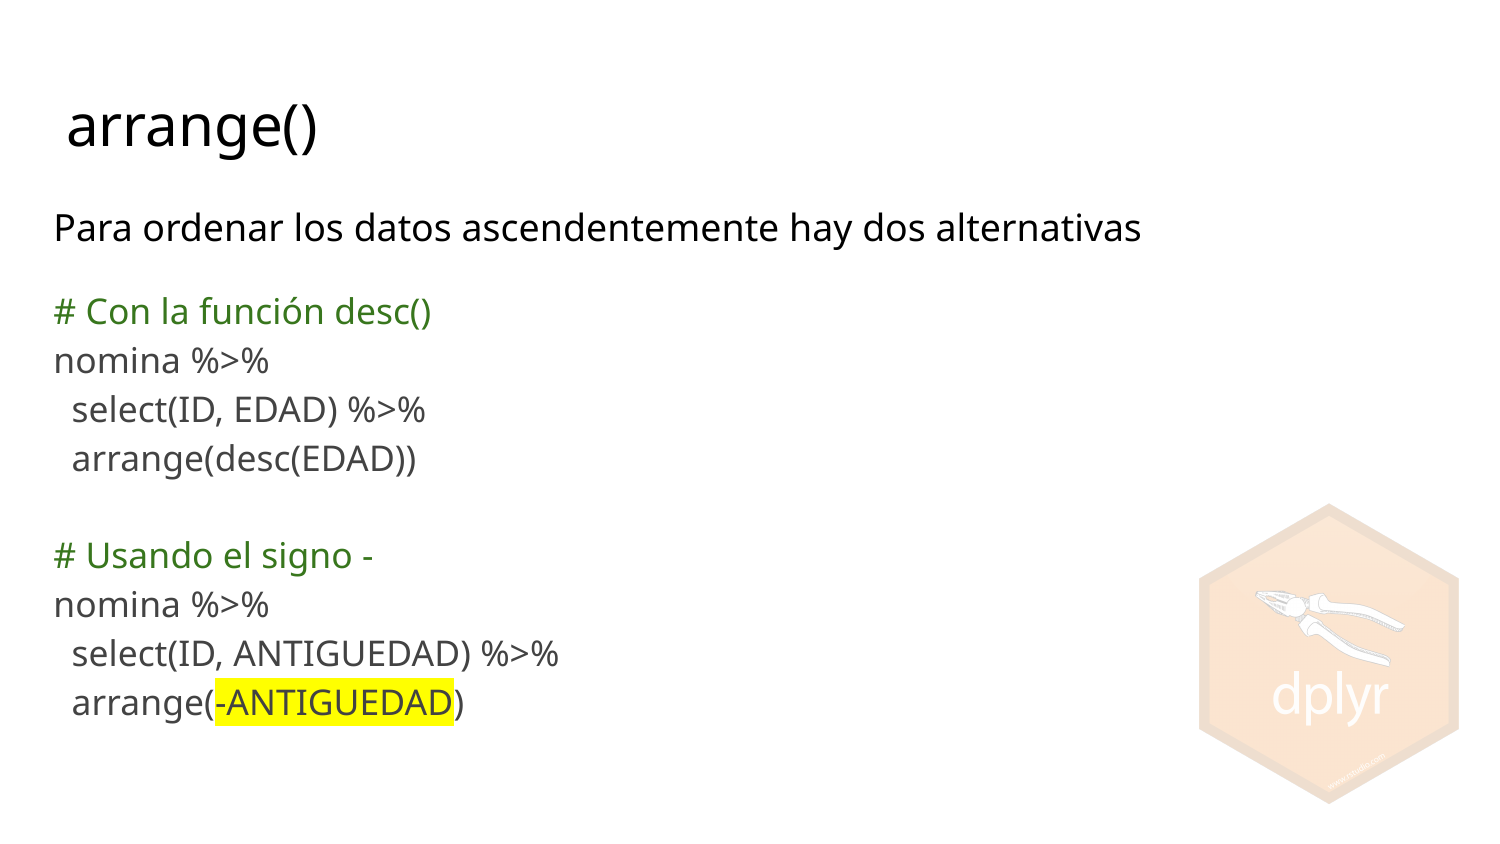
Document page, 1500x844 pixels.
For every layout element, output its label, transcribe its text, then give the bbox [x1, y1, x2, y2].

picture [1198, 503, 1460, 806]
title arrange() [51, 72, 1289, 167]
list Para ordenar los datos ascendentemente hay dos alternativas # Con la función desc() nomina %>% select(ID, EDAD) %>% arrange(desc(EDAD)) # Usando el signo - nomina %>% select(ID, ANTIGUEDAD) %>% arrange(-ANTIGUEDAD) [38, 182, 1436, 744]
